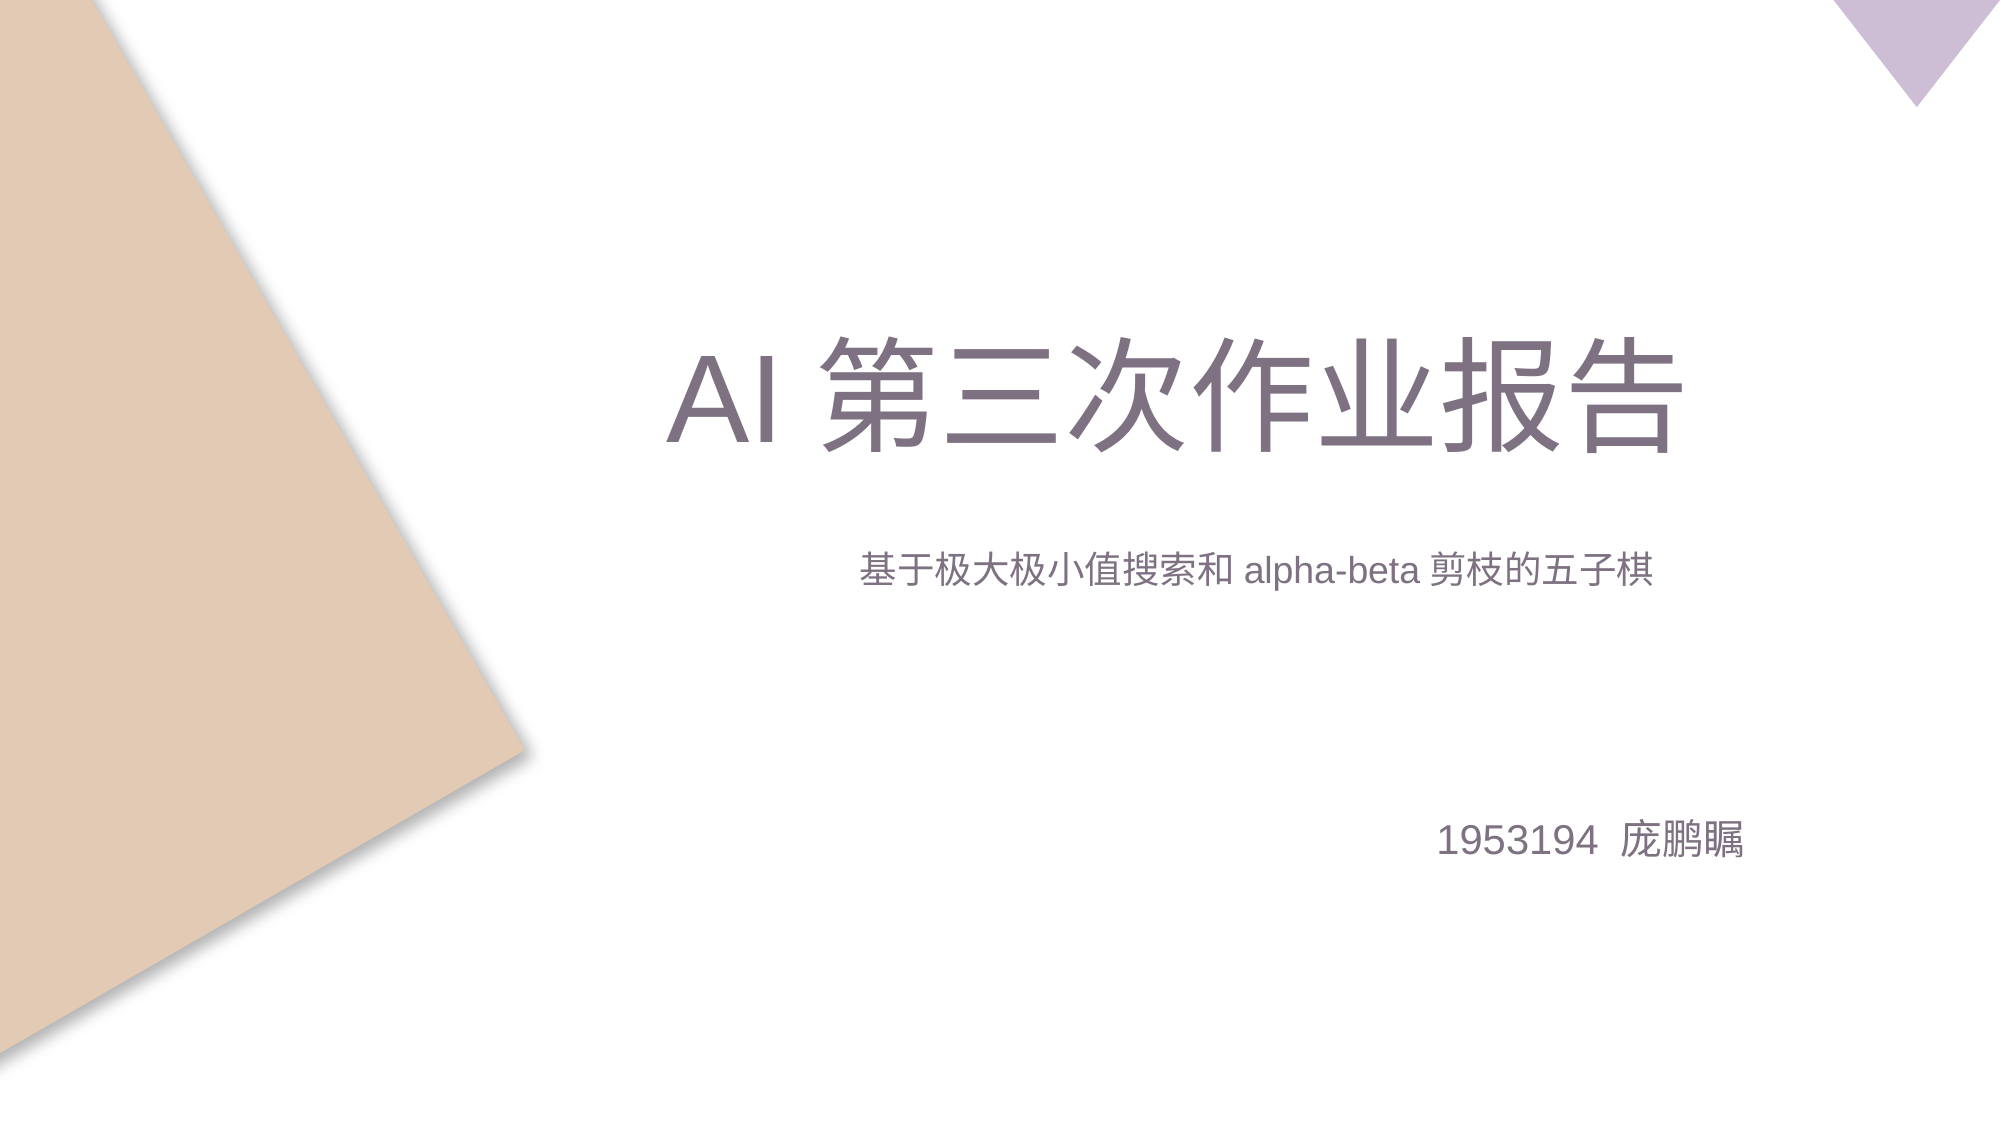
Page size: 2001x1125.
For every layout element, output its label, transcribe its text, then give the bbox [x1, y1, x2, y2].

text_box 1953194 庞鹏瞩 [1421, 805, 1761, 871]
text_box [0, 0, 527, 1055]
text_box [1832, 0, 2000, 109]
text_box AI第三次作业报告 [651, 310, 1705, 475]
text_box 基于极大极小值搜索和alpha-beta剪枝的五子棋 [845, 525, 1892, 599]
